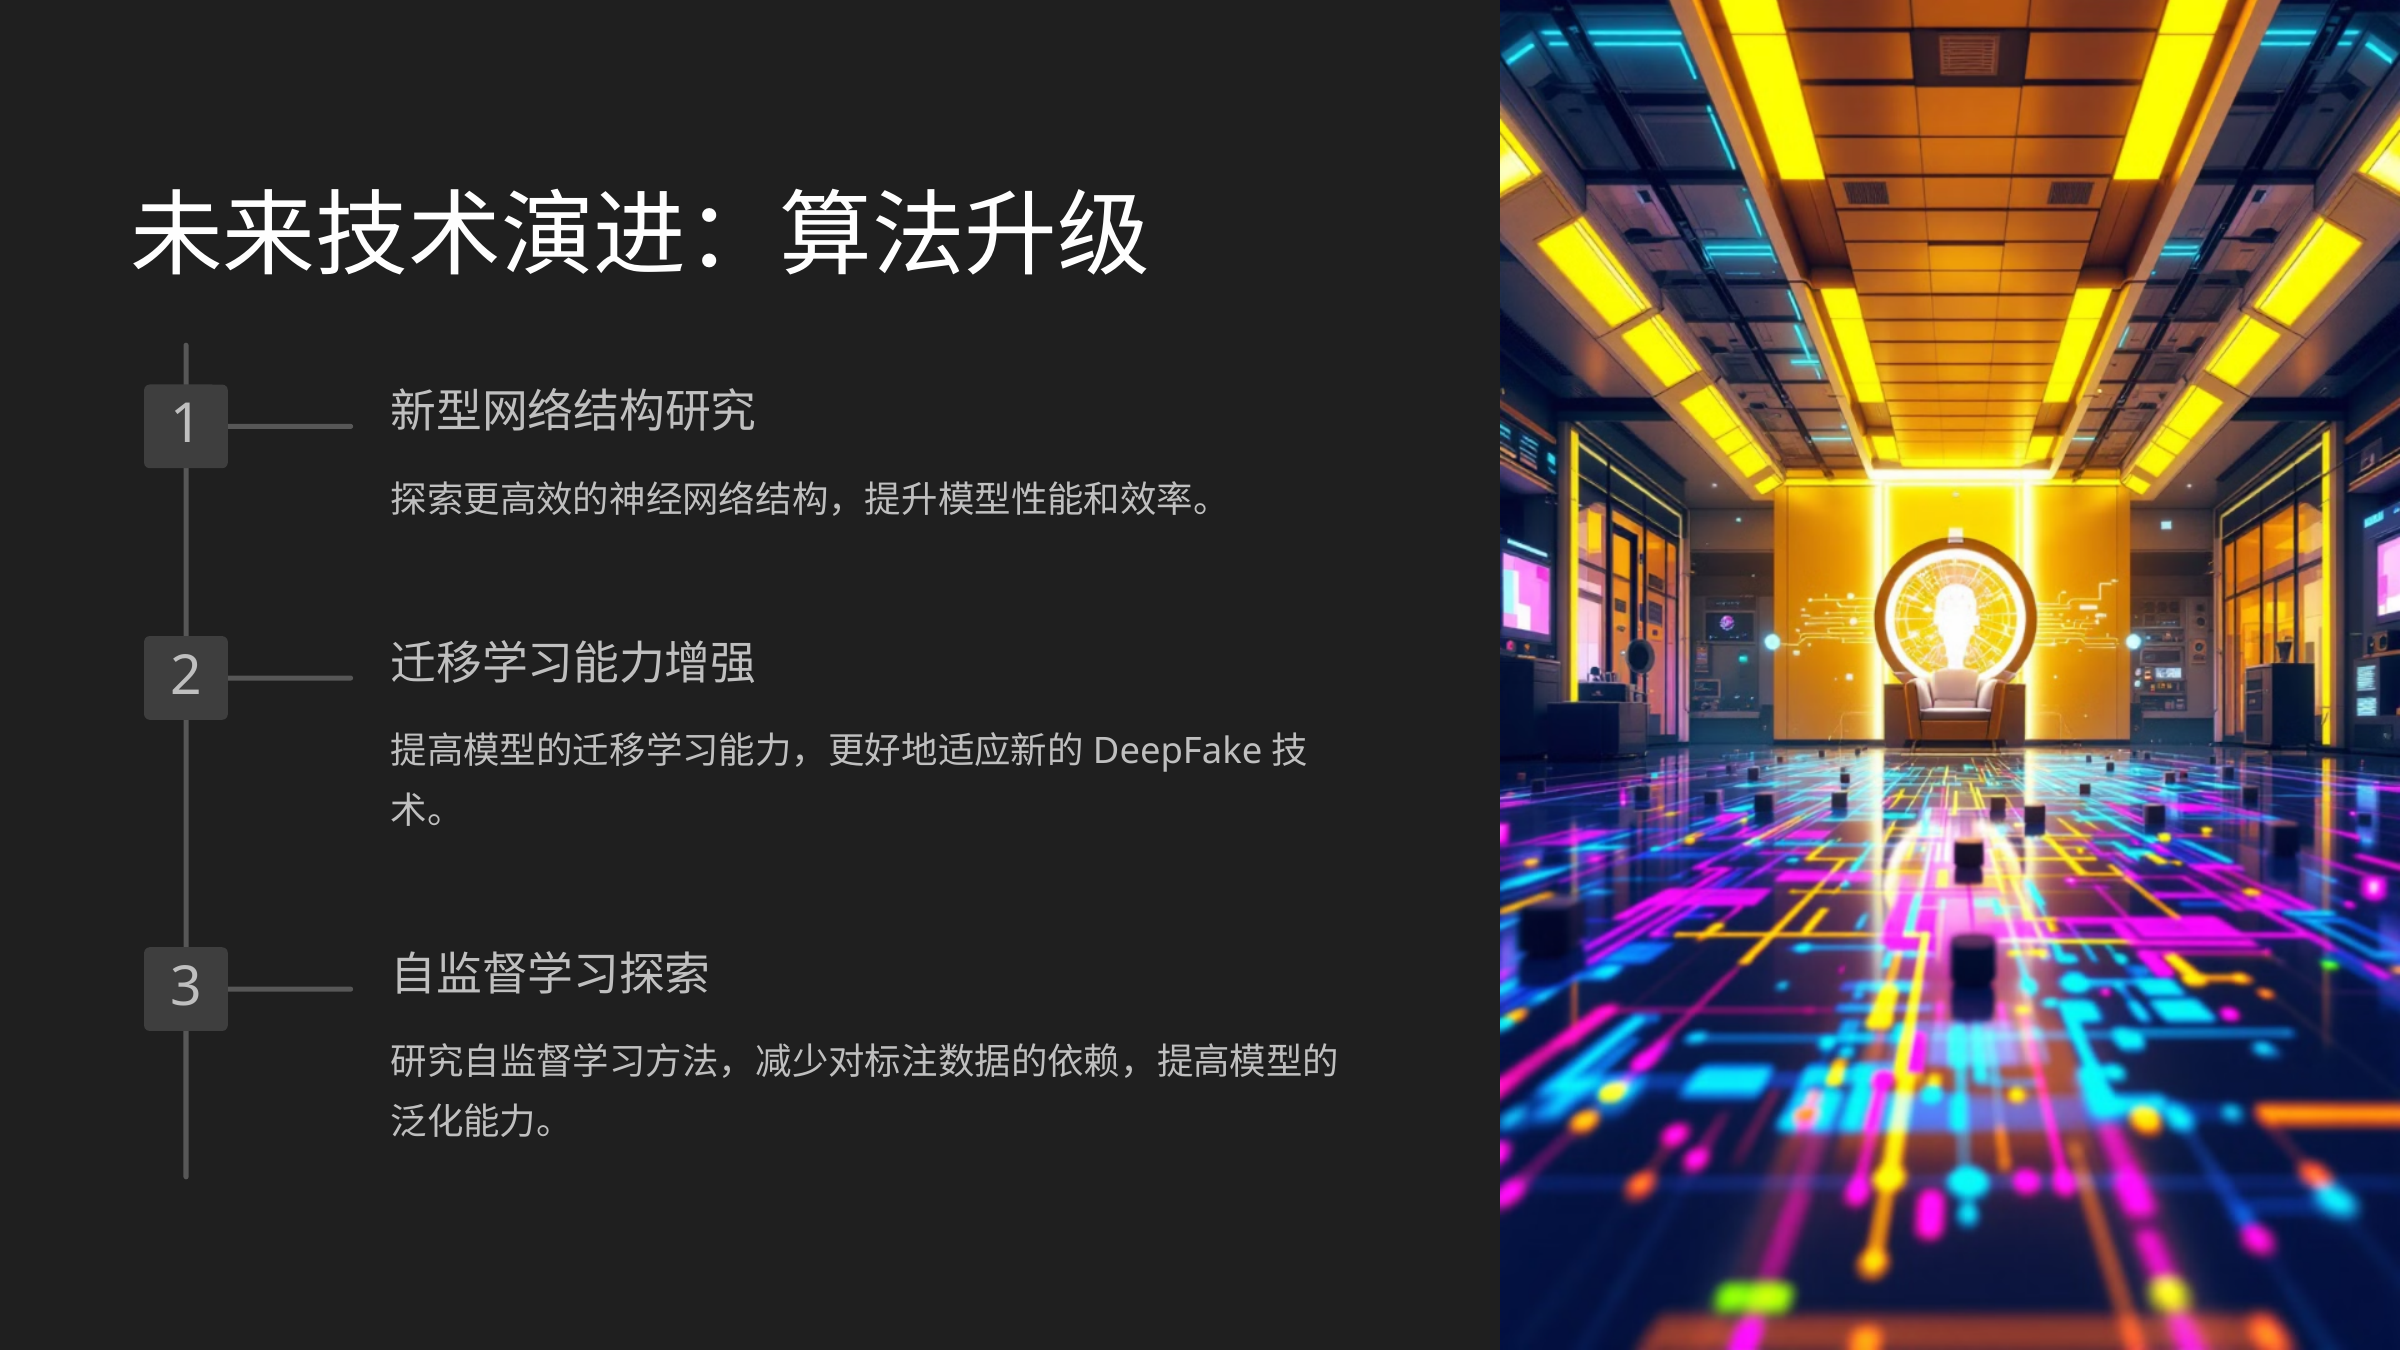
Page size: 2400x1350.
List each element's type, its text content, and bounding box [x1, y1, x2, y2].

text_box 1 [175, 398, 197, 455]
text_box 探索更高效的神经网络结构，提升模型性能和效率。 [390, 460, 1370, 520]
text_box [144, 384, 228, 469]
text_box 未来技术演进：算法升级 [130, 170, 1154, 287]
text_box 提高模型的迁移学习能力，更好地适应新的DeepFake技术。 [390, 711, 1370, 831]
text_box [228, 675, 354, 681]
text_box 研究自监督学习方法，减少对标注数据的依赖，提高模型的泛化能力。 [390, 1023, 1370, 1143]
picture [1499, 0, 2400, 1350]
text_box [183, 720, 189, 947]
text_box [144, 636, 228, 720]
text_box 2 [170, 650, 202, 706]
text_box 3 [169, 961, 203, 1017]
text_box [183, 1031, 189, 1180]
text_box [228, 423, 354, 429]
text_box [144, 947, 228, 1031]
text_box [183, 469, 189, 636]
text_box 自监督学习探索 [390, 942, 856, 1001]
text_box [183, 342, 189, 384]
text_box [228, 986, 354, 992]
text_box 新型网络结构研究 [390, 379, 856, 438]
text_box 迁移学习能力增强 [390, 631, 856, 690]
